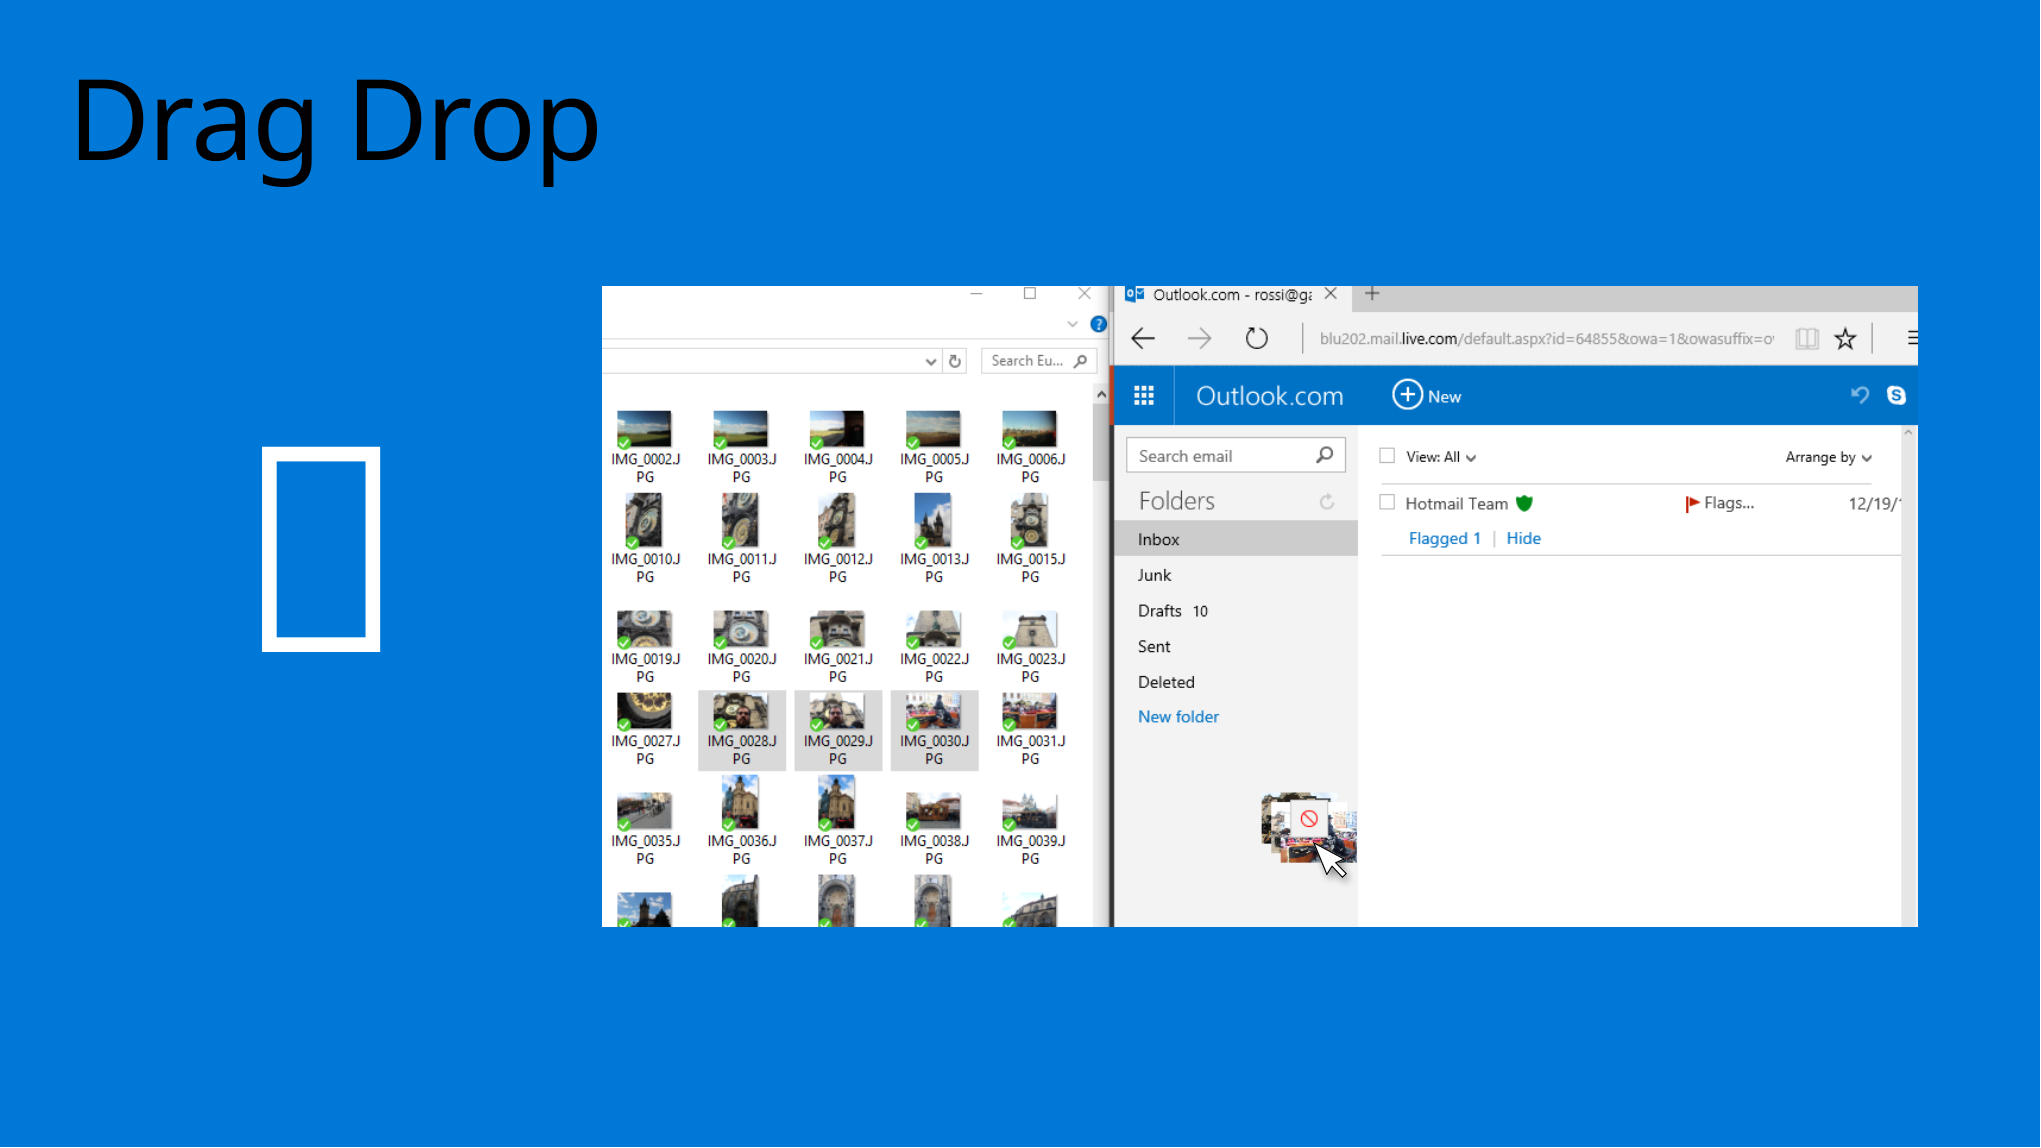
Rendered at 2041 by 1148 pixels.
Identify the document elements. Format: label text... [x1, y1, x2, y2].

picture [601, 285, 1918, 927]
text_box  [205, 379, 439, 739]
title Drag Drop [45, 48, 1996, 199]
